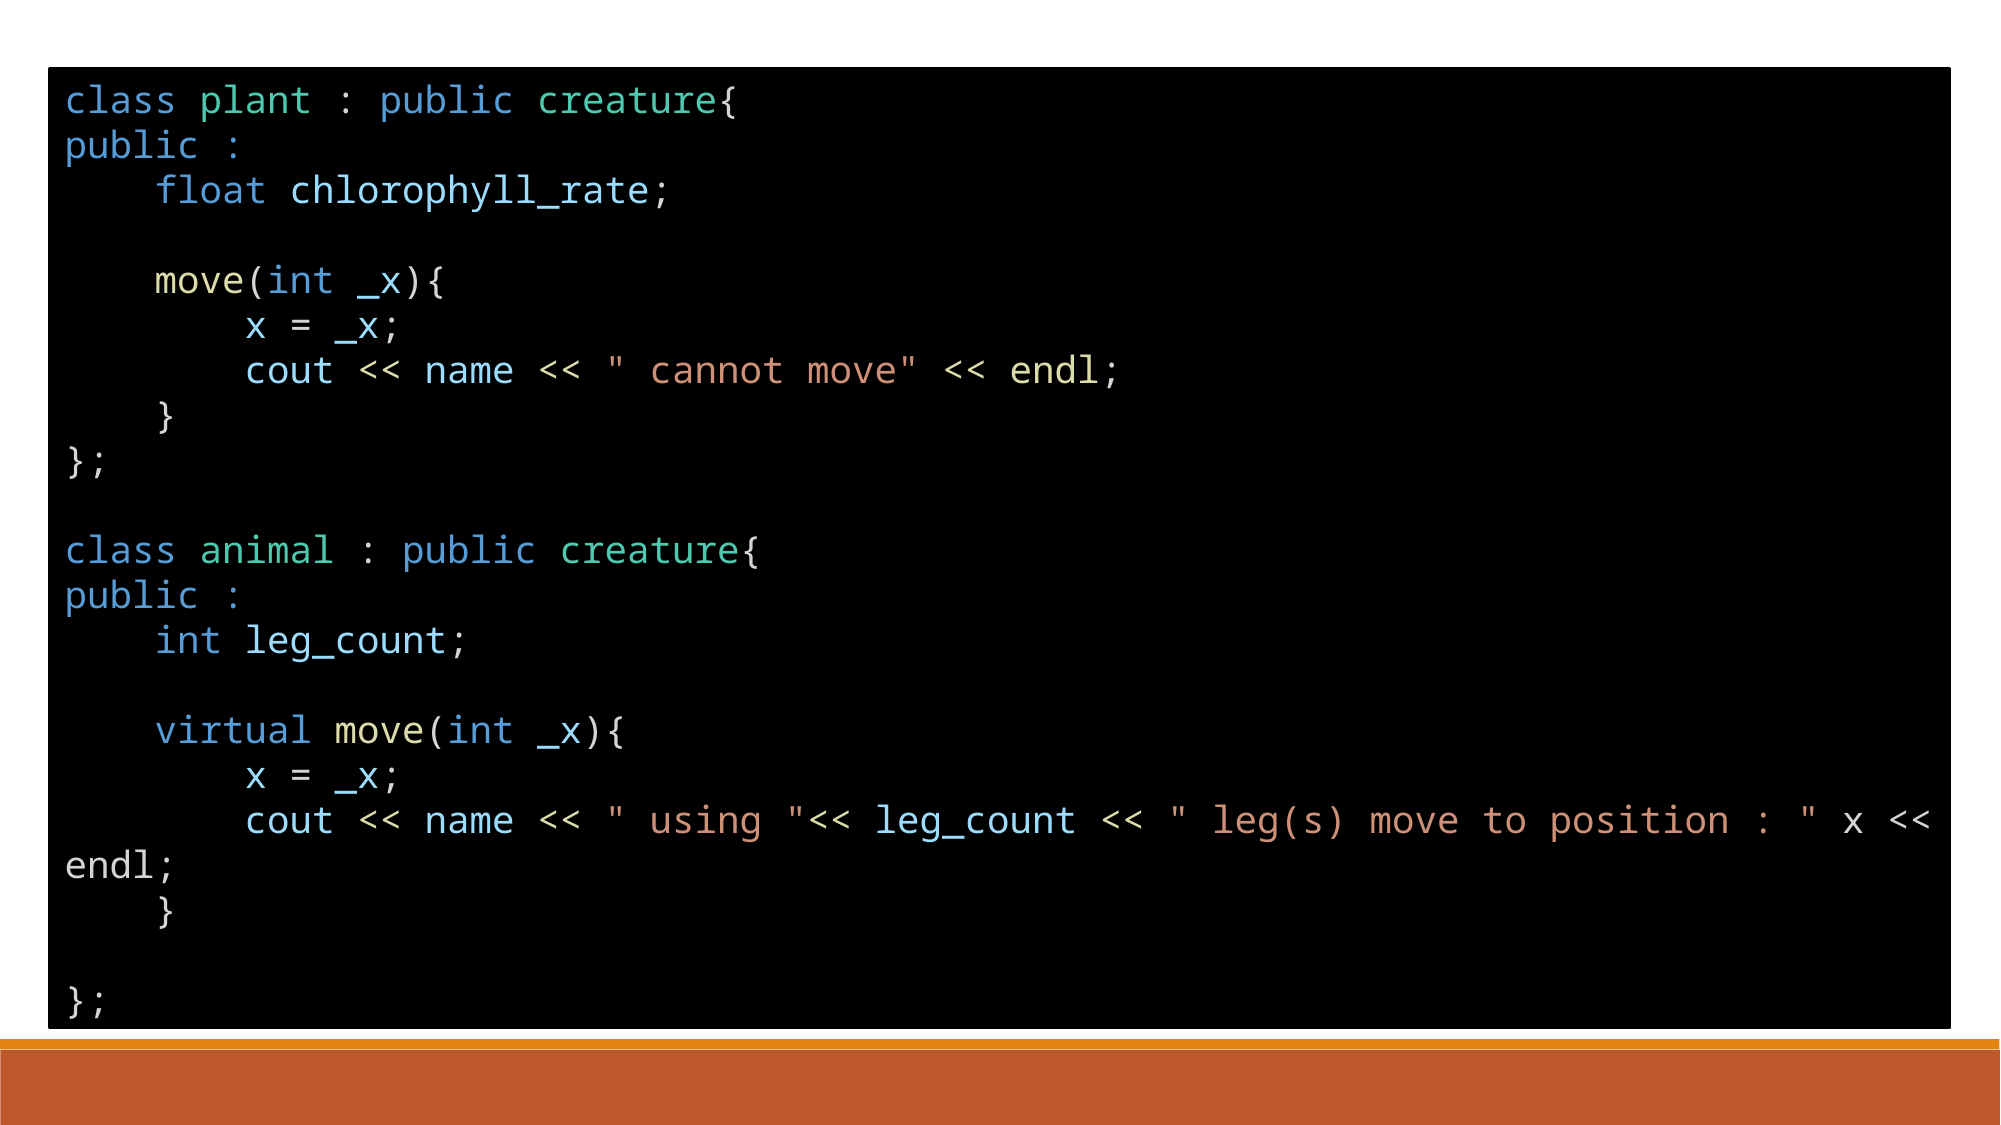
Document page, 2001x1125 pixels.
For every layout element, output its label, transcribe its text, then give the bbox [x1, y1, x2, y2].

text_box class plant : public creature{ public : float chlorophyll_rate; move(int _x){ x = _x; cout << name << " cannot move" << endl; } }; class animal : public creature{ public : int leg_count; virtual move(int _x){ x = _x; cout << name << " using "<< leg_count << " leg(s) move to position : " x << endl; } }; [48, 67, 1951, 1029]
